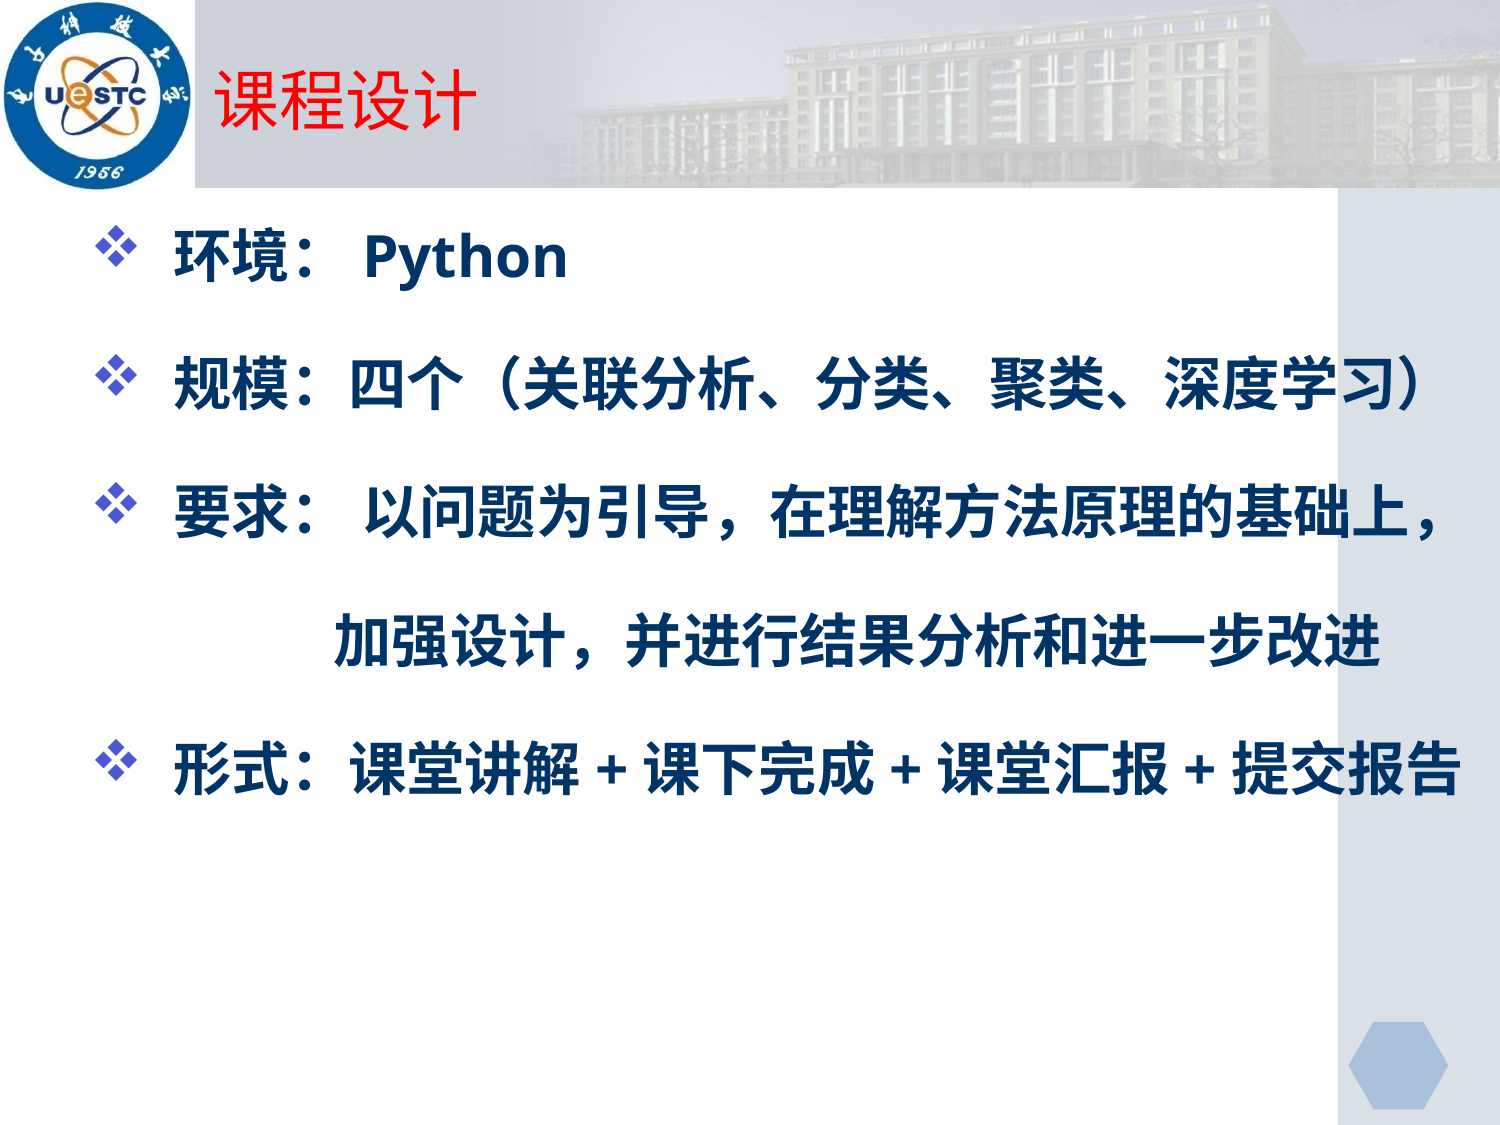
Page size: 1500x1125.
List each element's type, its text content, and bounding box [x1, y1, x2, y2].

title 课程设计 [197, 51, 1464, 176]
picture [0, 0, 1500, 194]
list 环境：Python 规模：四个（关联分析、分类、聚类、深度学习） 要求： 以问题为引导，在理解方法原理的基础上， 加强设计，并进行结果分析和进一步改进 形式：课堂讲解+课下完成+课堂汇报+提交报告 [74, 176, 1500, 1038]
